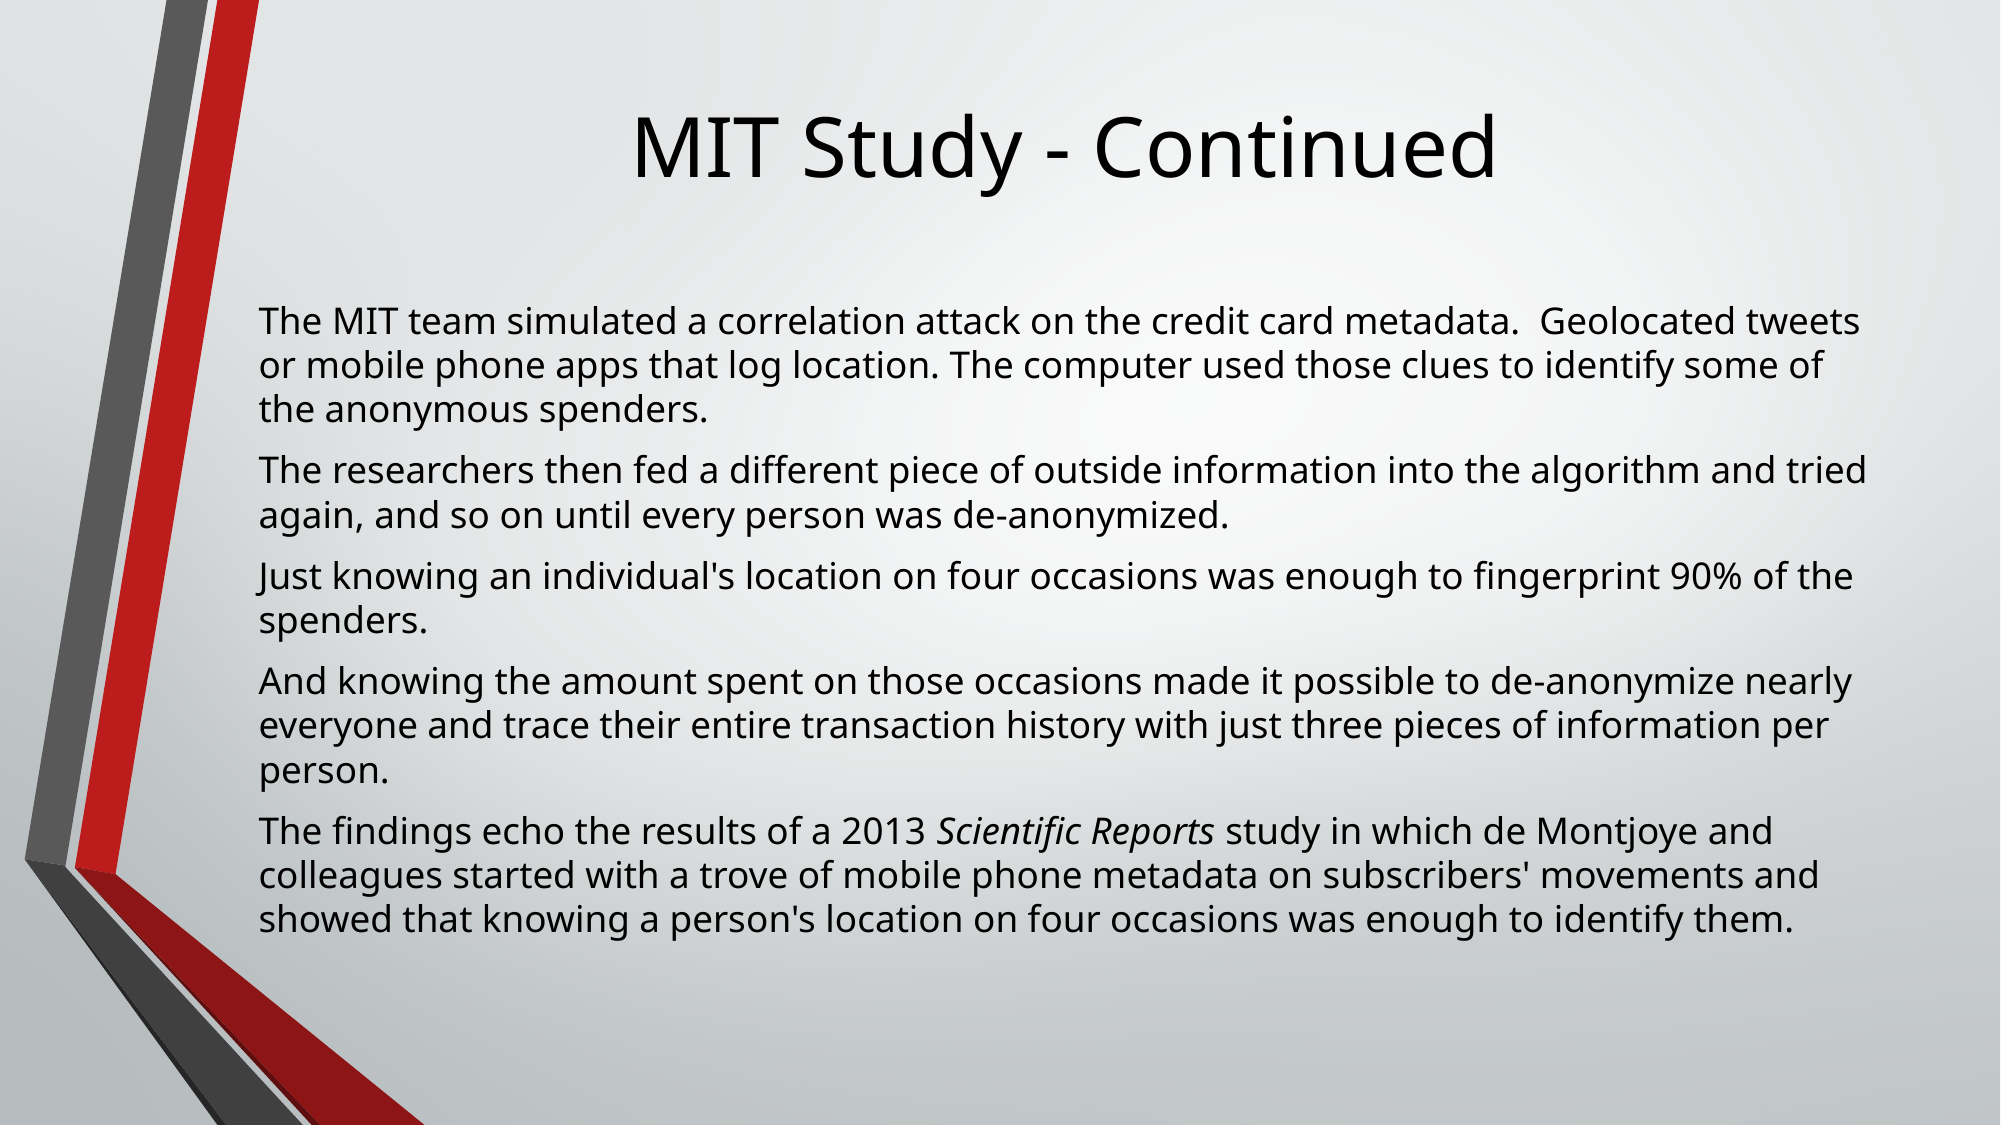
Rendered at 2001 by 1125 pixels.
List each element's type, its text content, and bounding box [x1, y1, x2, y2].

title MIT Study - Continued [243, 0, 1887, 287]
list The MIT team simulated a correlation attack on the credit card metadata. Geolocated tweets or mobile phone apps that log location. The computer used those clues to identify some of the anonymous spenders. The researchers then fed a different piece of outside information into the algorithm and tried again, and so on until every person was de-anonymized. Just knowing an individual's location on four occasions was enough to fingerprint 90% of the spenders. And knowing the amount spent on those occasions made it possible to de-anonymize nearly everyone and trace their entire transaction history with just three pieces of information per person. The findings echo the results of a 2013 Scientific Reports study in which de Montjoye and colleagues started with a trove of mobile phone metadata on subscribers' movements and showed that knowing a person's location on four occasions was enough to identify them. [243, 287, 1887, 950]
